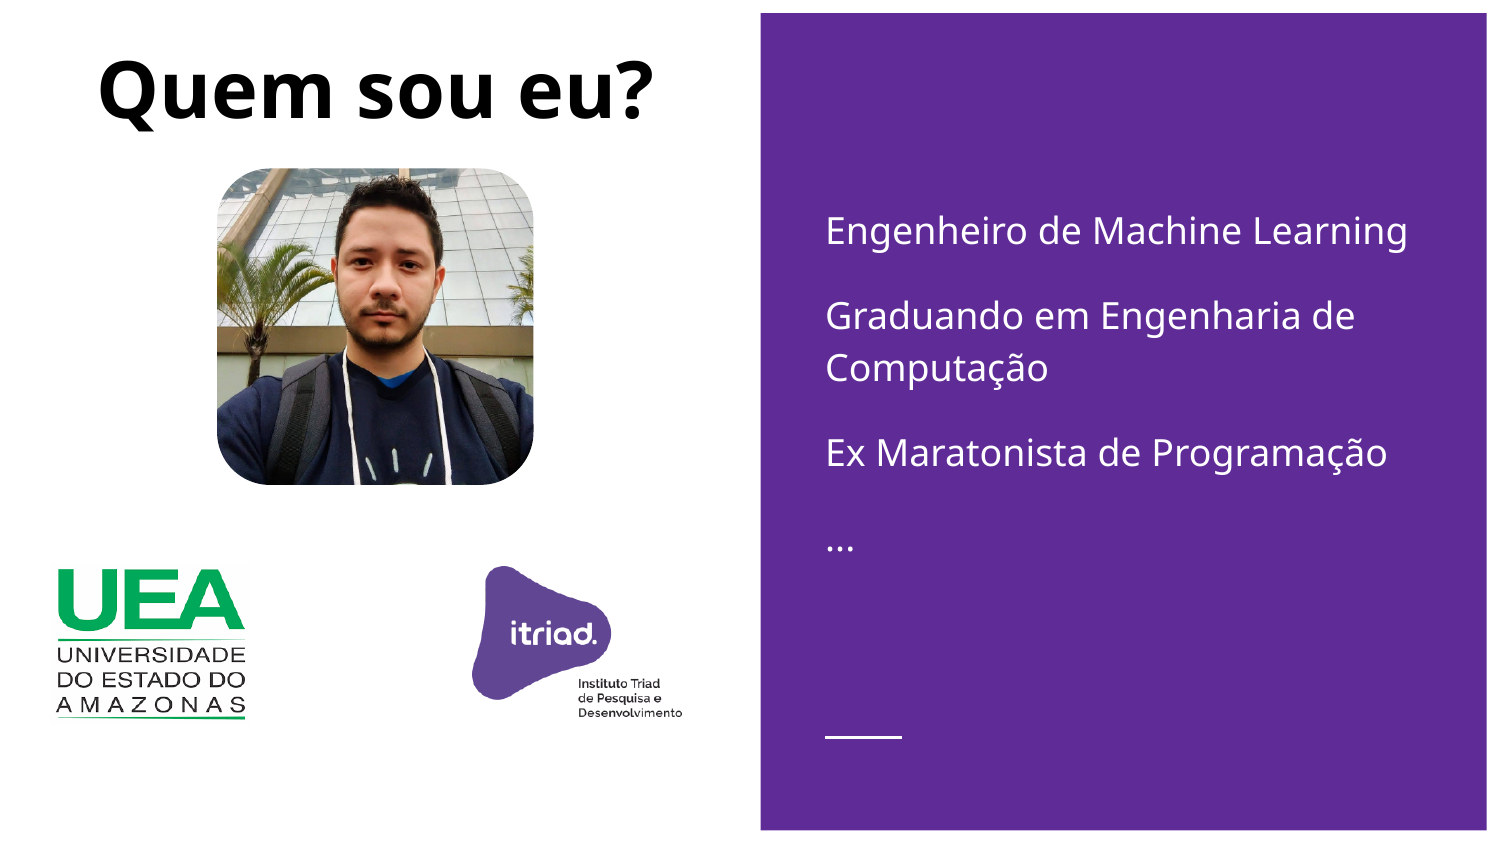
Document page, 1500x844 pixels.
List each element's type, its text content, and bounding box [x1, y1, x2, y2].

title Quem sou eu? [43, 18, 708, 150]
picture [50, 563, 250, 726]
picture [452, 548, 708, 740]
picture [216, 168, 534, 486]
list Engenheiro de Machine Learning Graduando em Engenharia de Computação Ex Maratonista de Programação ... [810, 118, 1440, 725]
